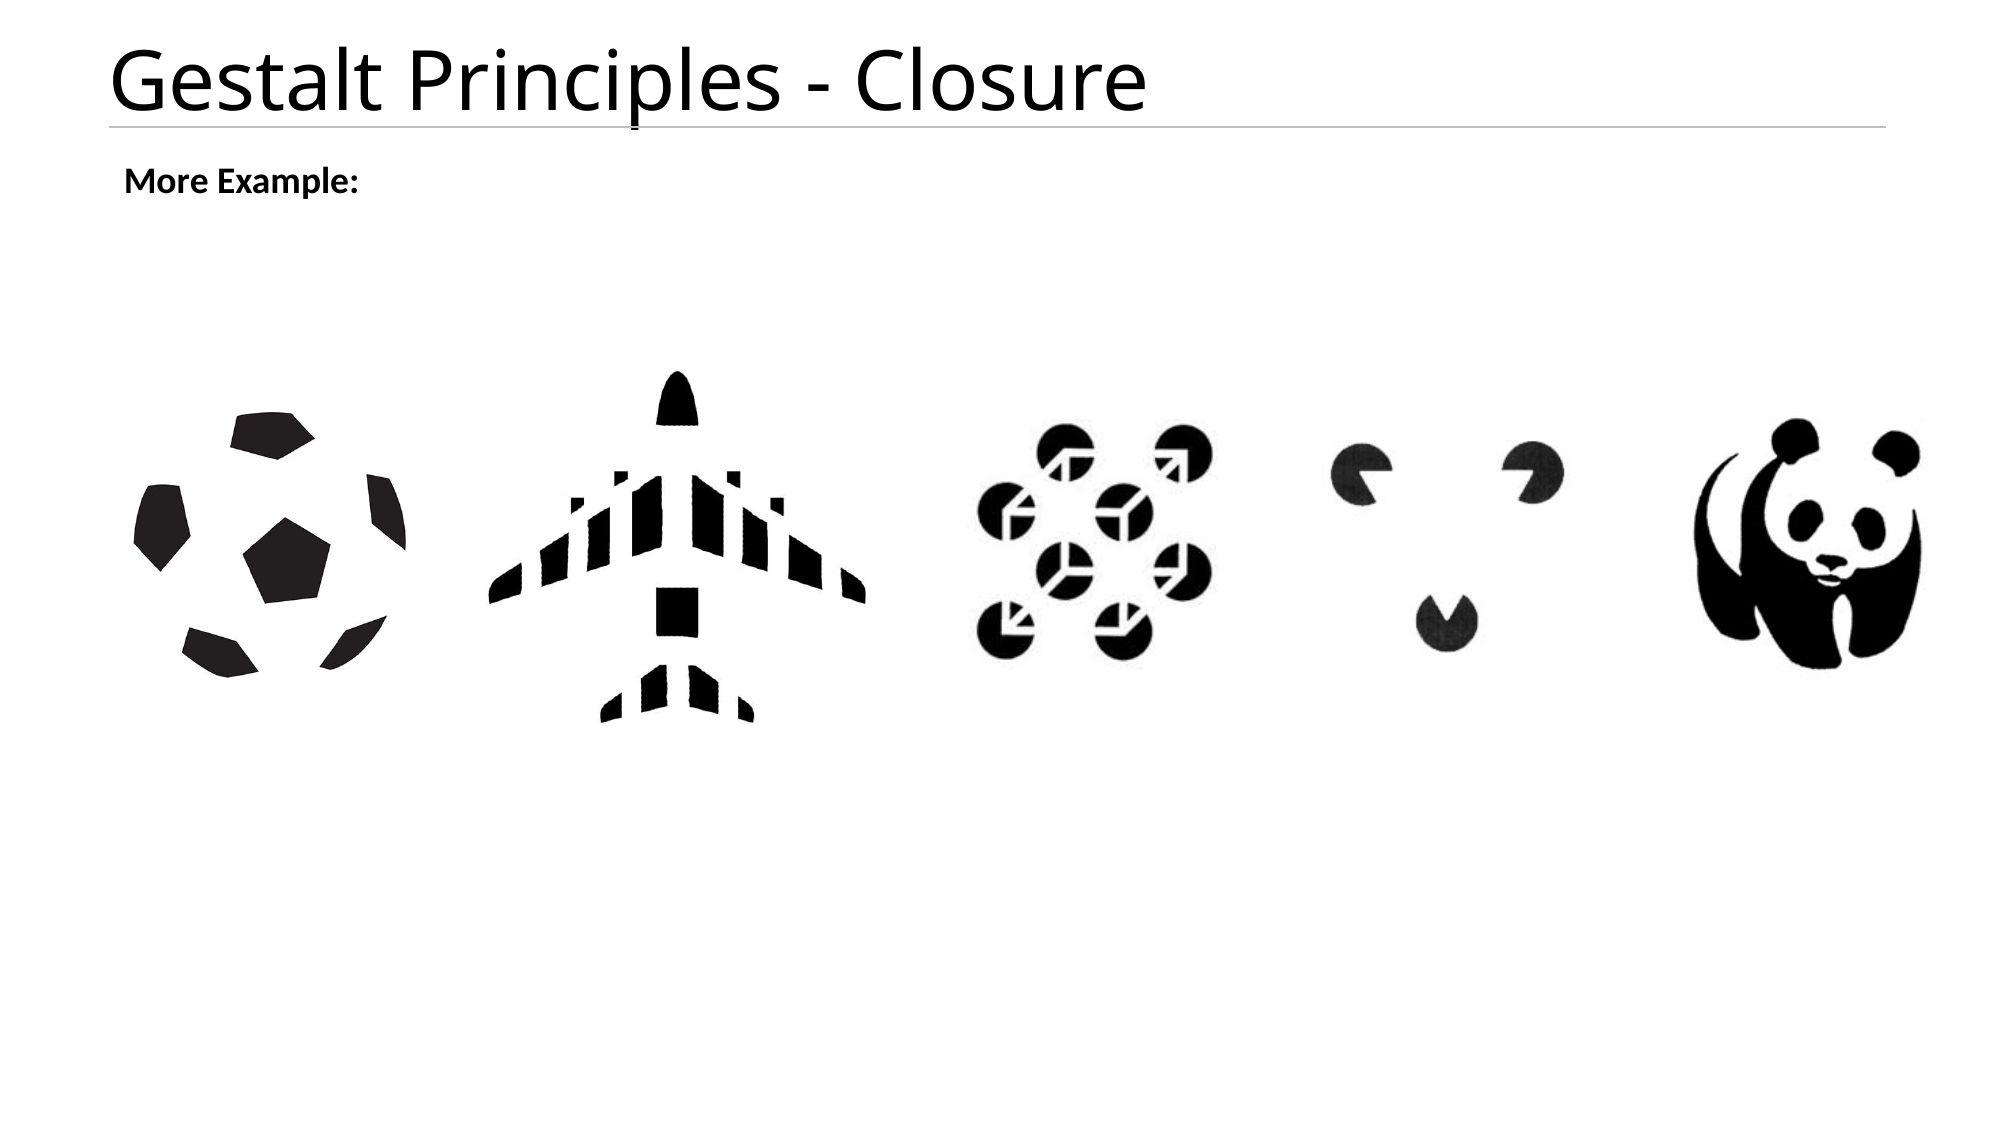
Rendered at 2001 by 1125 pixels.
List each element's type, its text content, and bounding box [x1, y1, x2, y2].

text_box More Example: [109, 149, 1887, 209]
title Gestalt Principles - Closure [93, 18, 1887, 136]
picture [75, 348, 469, 742]
picture [484, 356, 1967, 733]
